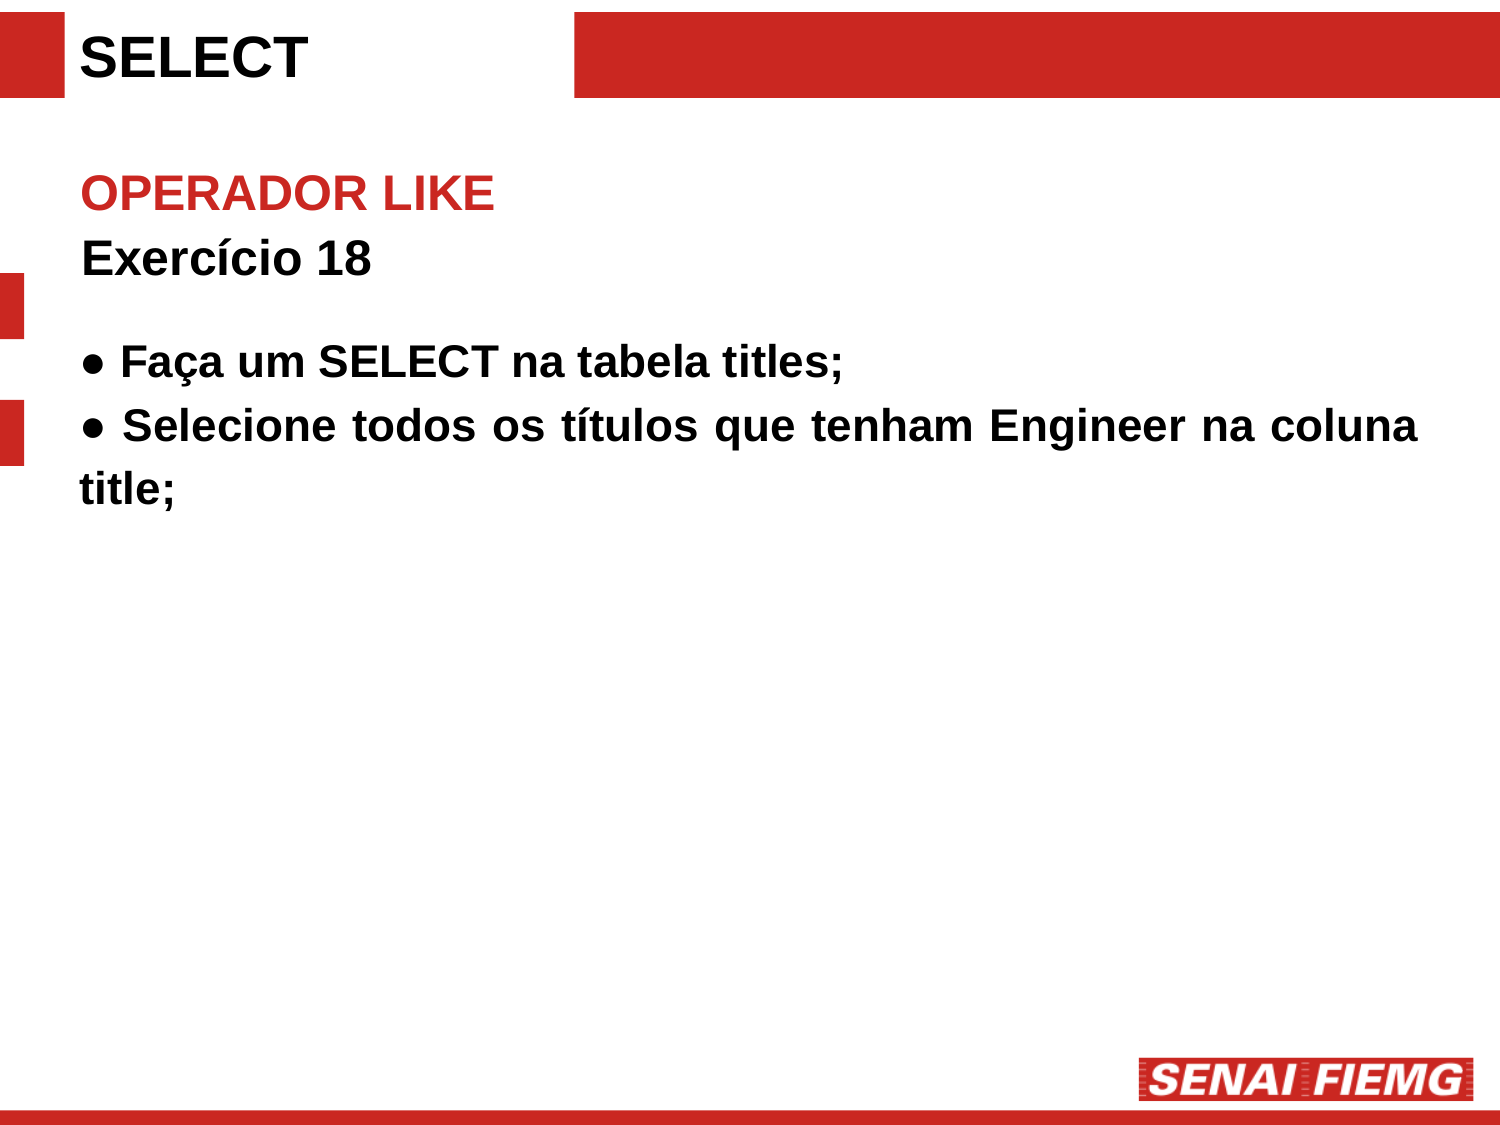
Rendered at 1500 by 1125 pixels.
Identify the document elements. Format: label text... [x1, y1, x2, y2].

text_box SELECT [64, 12, 796, 98]
text_box [796, 12, 1500, 98]
text_box Exercício 18 [66, 229, 1435, 294]
text_box [0, 399, 25, 466]
picture [1131, 1047, 1500, 1125]
text_box [0, 12, 64, 98]
text_box [0, 273, 25, 340]
text_box ● Faça um SELECT na tabela titles; ● Selecione todos os títulos que tenham Engineer na coluna title; [64, 316, 1435, 960]
text_box OPERADOR LIKE [65, 152, 1436, 229]
text_box [0, 1110, 1126, 1125]
